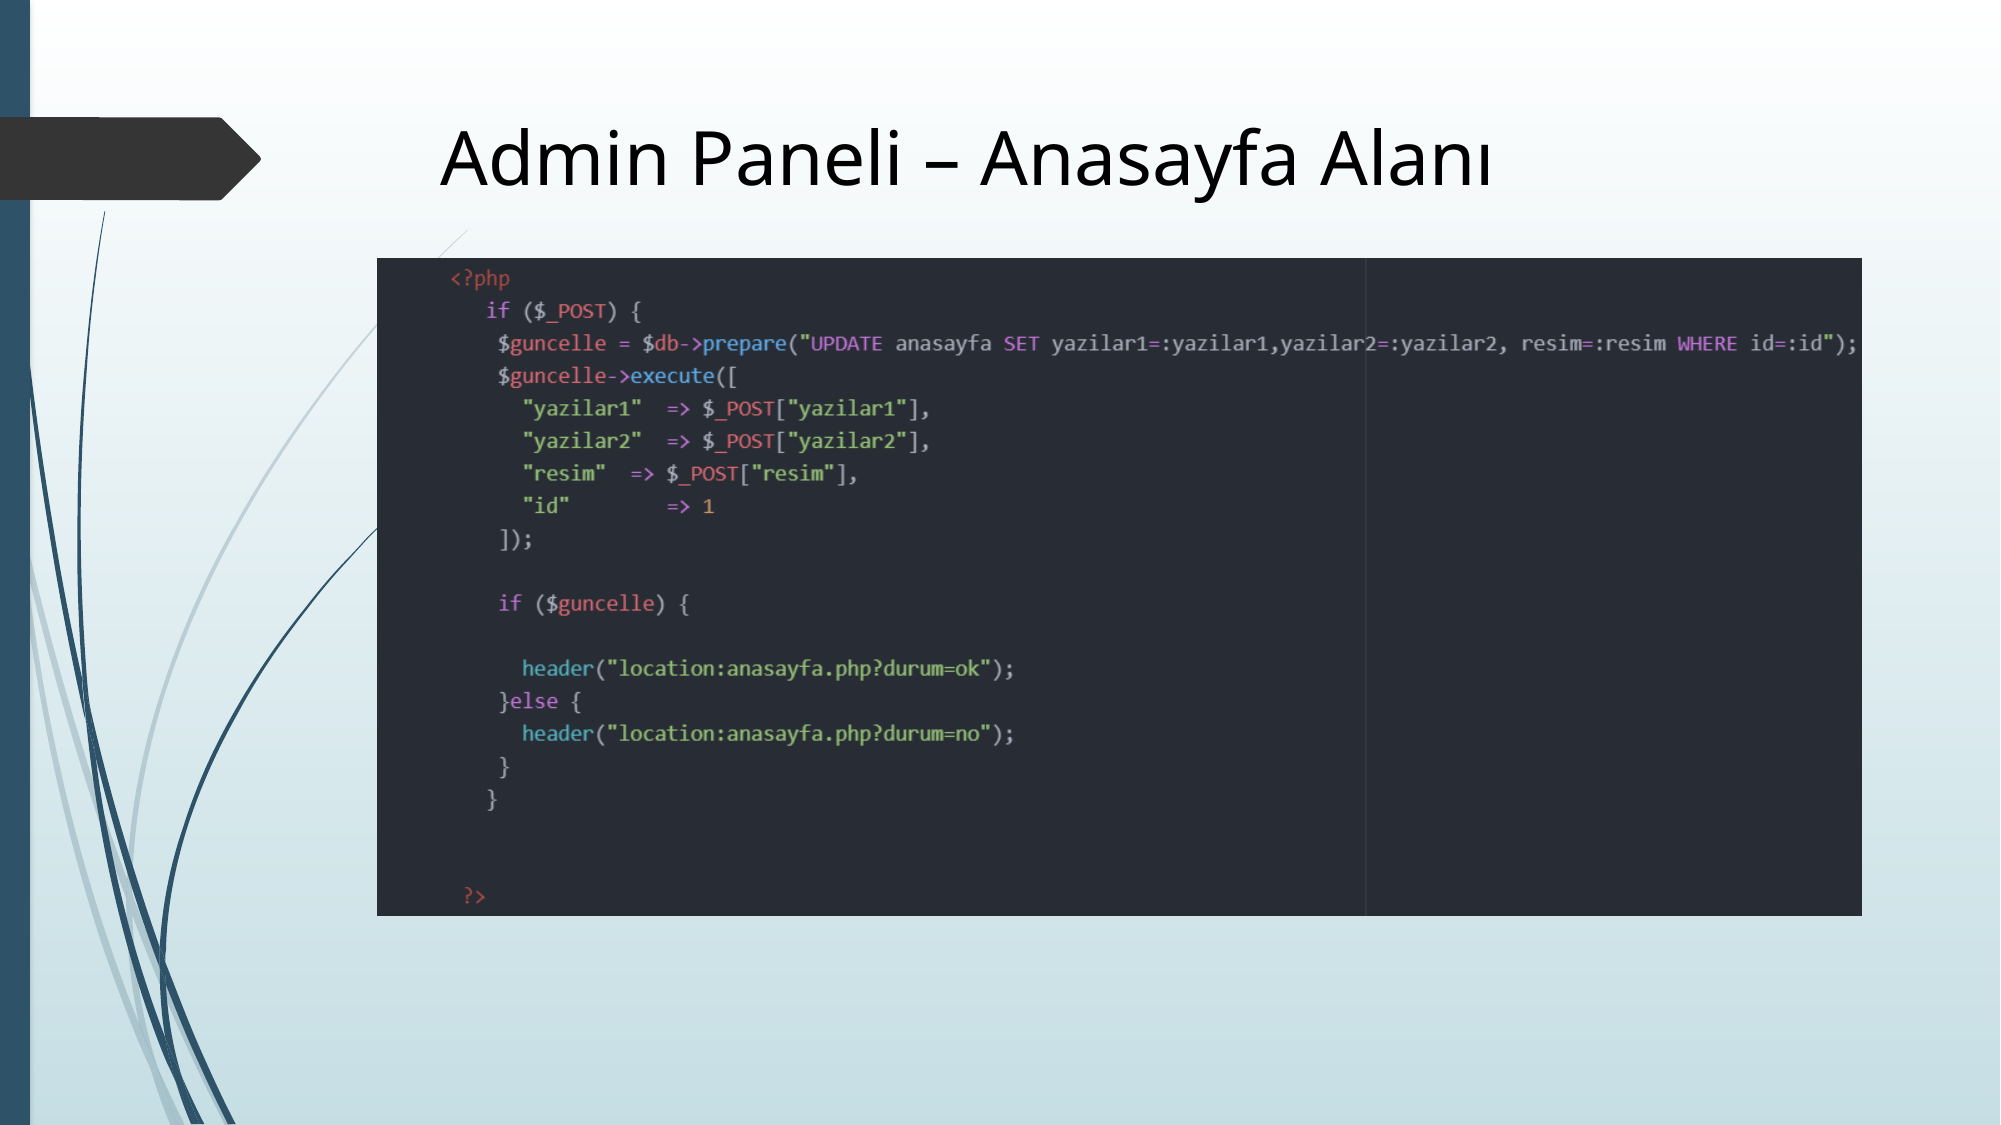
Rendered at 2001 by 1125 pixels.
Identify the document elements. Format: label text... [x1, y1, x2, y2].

picture [377, 258, 1862, 917]
title Admin Paneli – Anasayfa Alanı [425, 102, 1888, 284]
